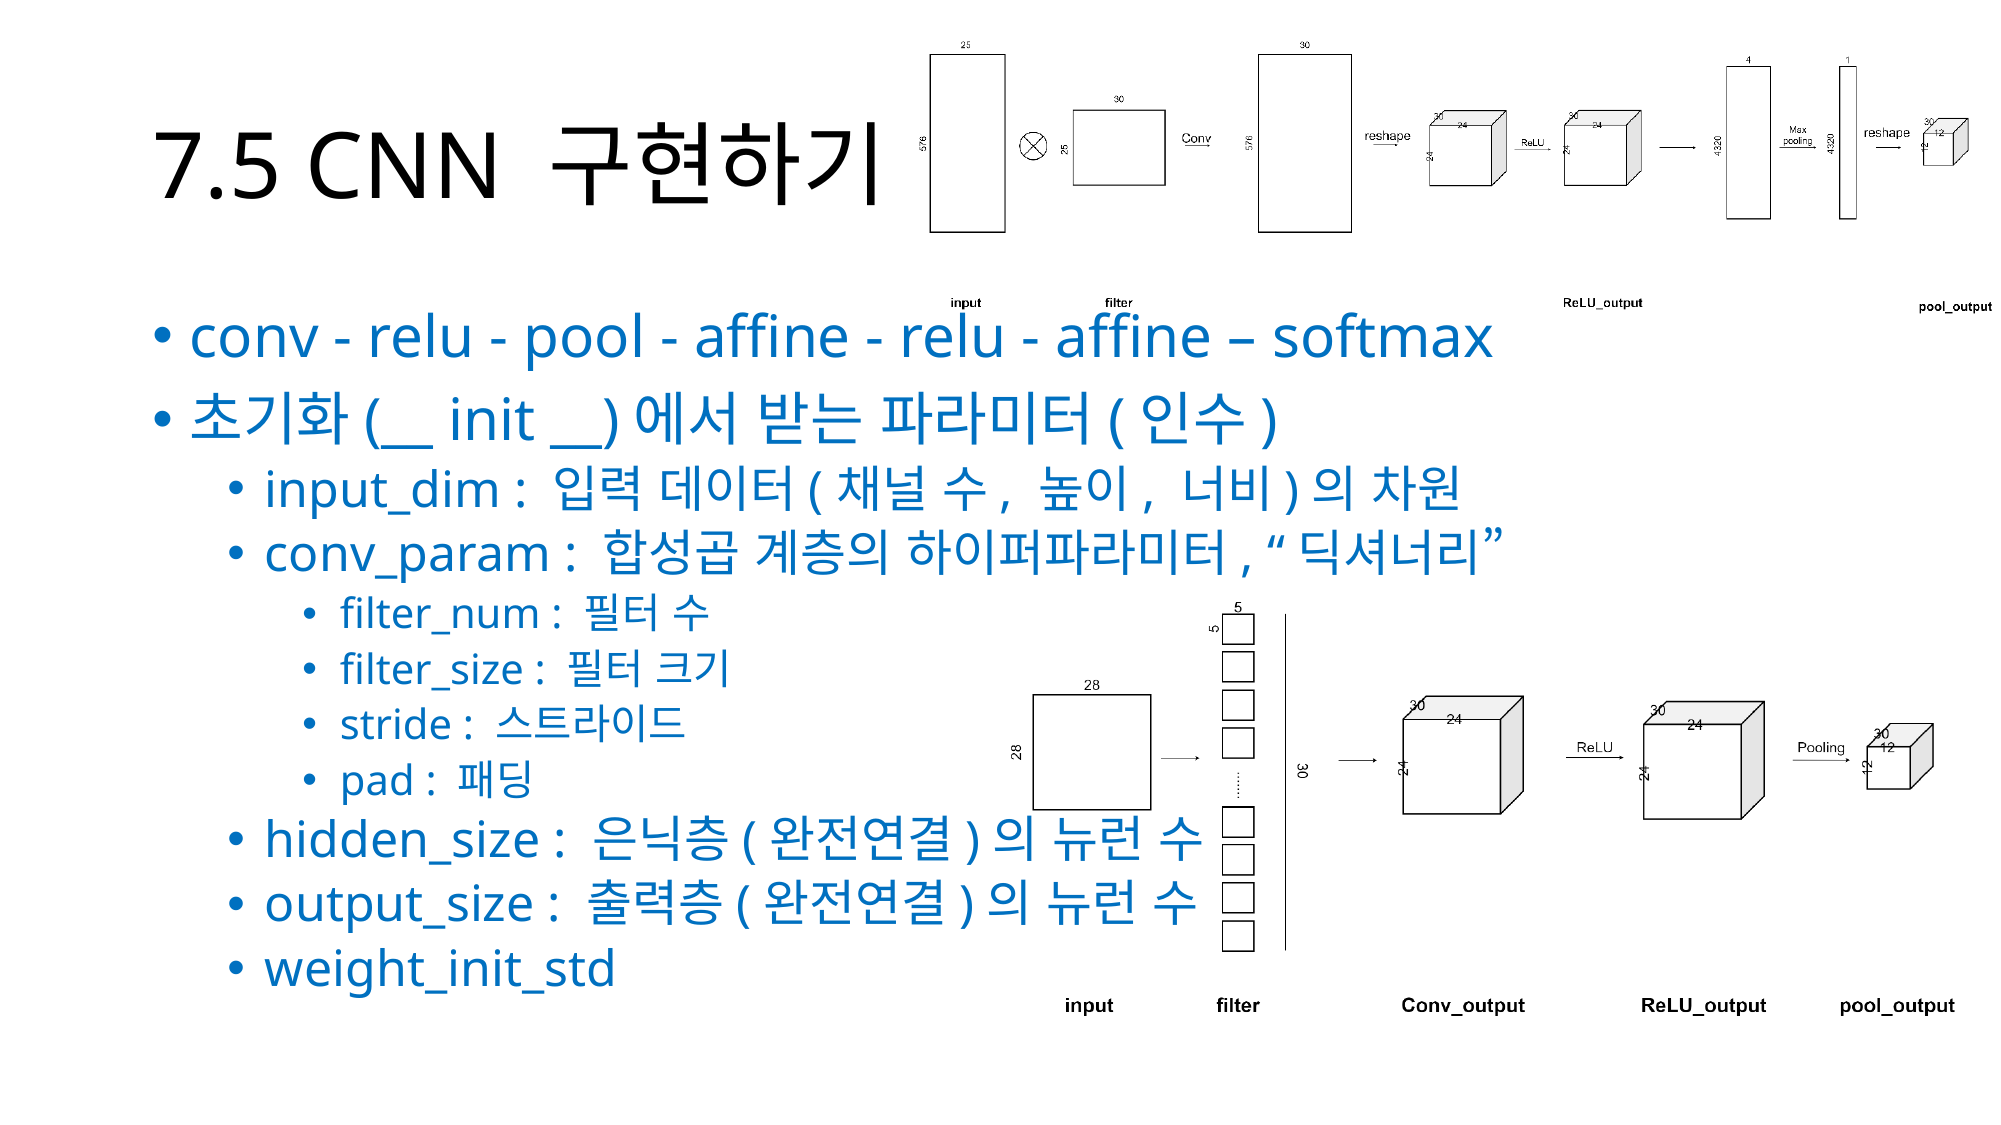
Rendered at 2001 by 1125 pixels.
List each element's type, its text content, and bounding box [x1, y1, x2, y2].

picture [977, 551, 1955, 1022]
list conv - relu - pool - affine - relu - affine – softmax 초기화(__ init __)에서 받는 파라미터(인수) input_dim : 입력 데이터(채널 수, 높이, 너비)의 차원 conv_param : 합성곱 계층의 하이퍼파라미터, “딕셔너리” filter_num : 필터 수 filter_size : 필터 크기 stride : 스트라이드 pad : 패딩 hidden_size : 은닉층(완전연결)의 뉴런 수 output_size : 출력층(완전연결)의 뉴런 수 weight_init_std [137, 299, 1863, 1014]
title 7.5 CNN 구현하기 [137, 59, 898, 278]
picture [898, 20, 1992, 317]
